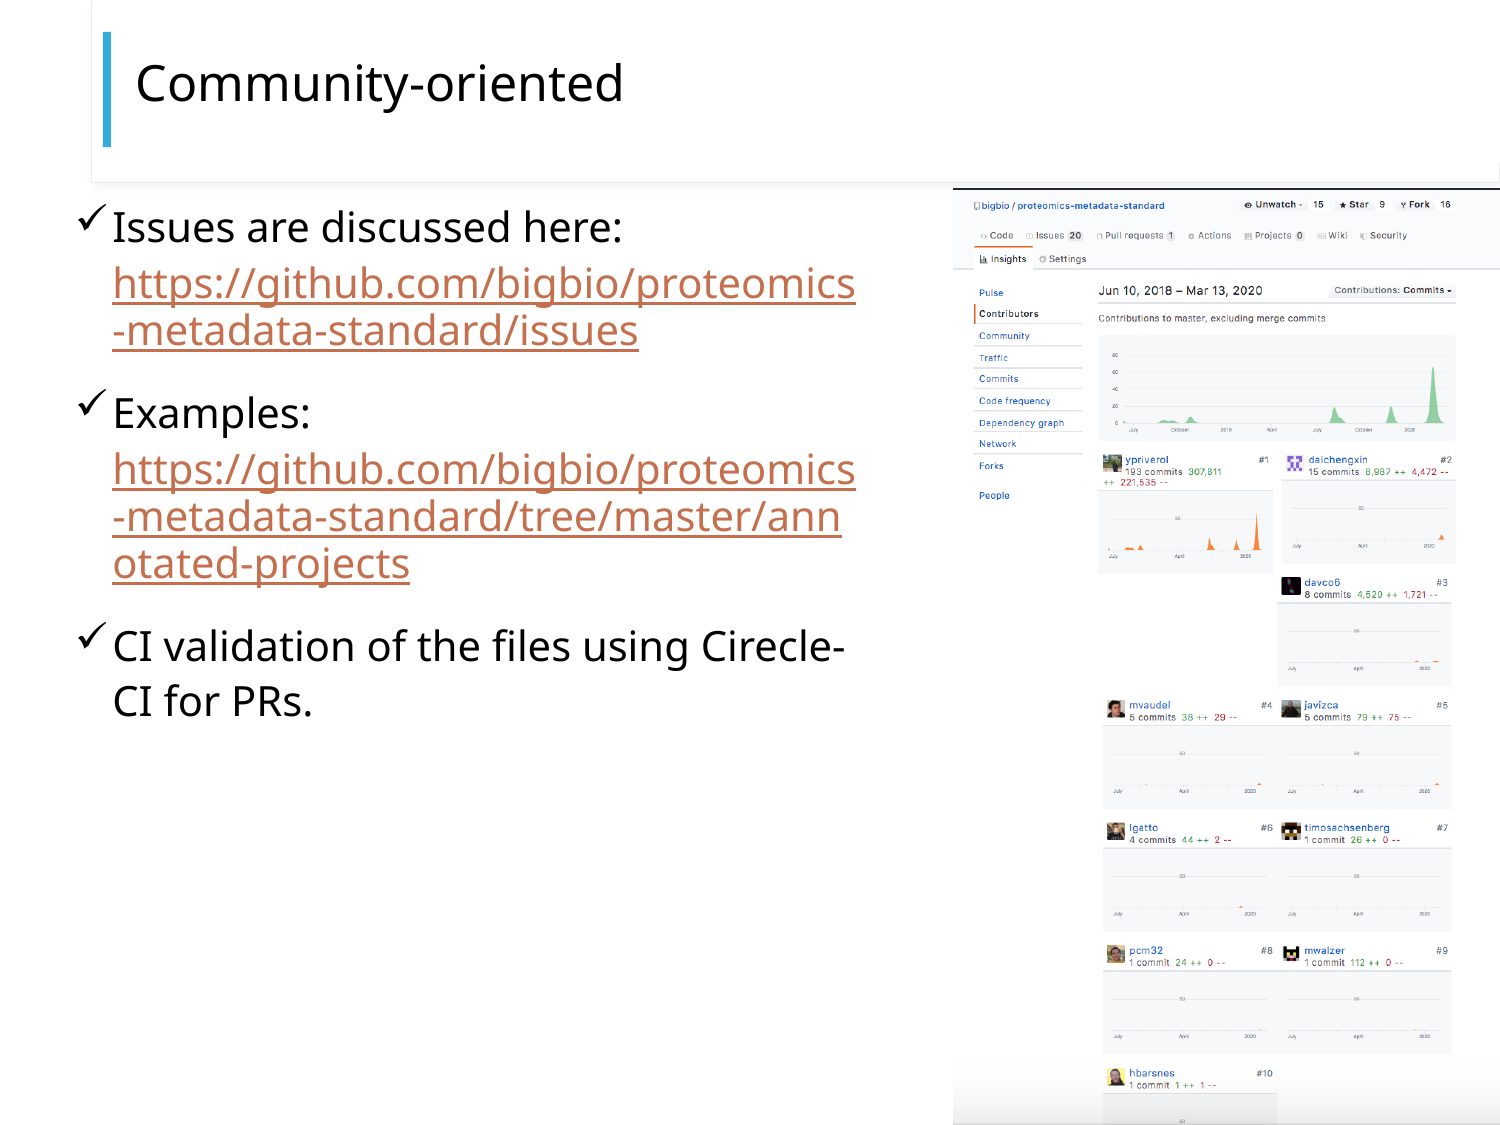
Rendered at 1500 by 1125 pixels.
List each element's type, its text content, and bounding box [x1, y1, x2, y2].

list Issues are discussed here: https://github.com/bigbio/proteomics-metadata-standard/issues Examples: https://github.com/bigbio/proteomics-metadata-standard/tree/master/annotated-projects CI validation of the files using Cirecle-CI for PRs. [59, 188, 873, 965]
title Community-oriented [120, 27, 960, 144]
picture [953, 188, 1500, 1125]
